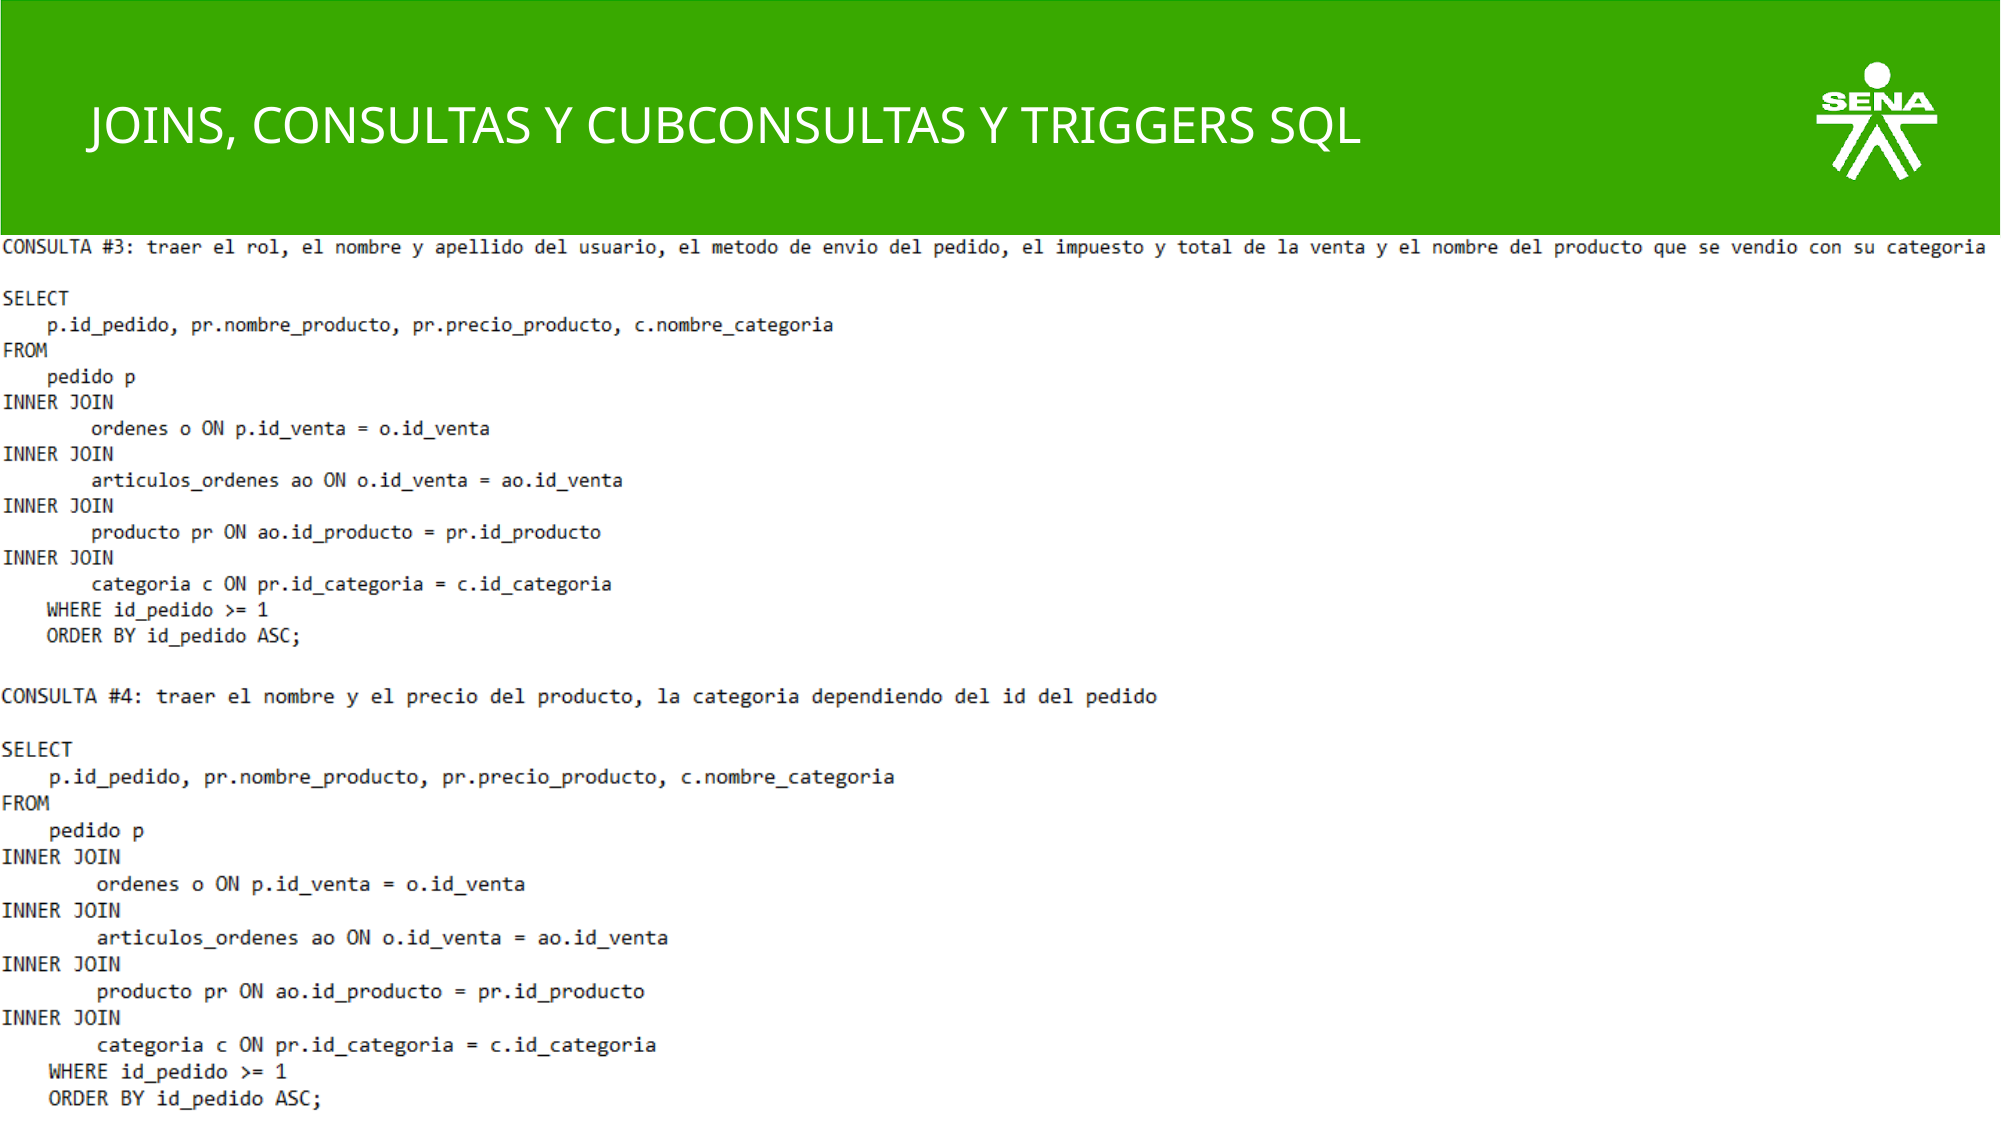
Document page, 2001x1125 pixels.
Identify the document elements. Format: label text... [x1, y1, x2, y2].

picture [0, 0, 2001, 1125]
title JOINS, CONSULTAS Y CUBCONSULTAS Y TRIGGERS SQL [74, 18, 1800, 232]
